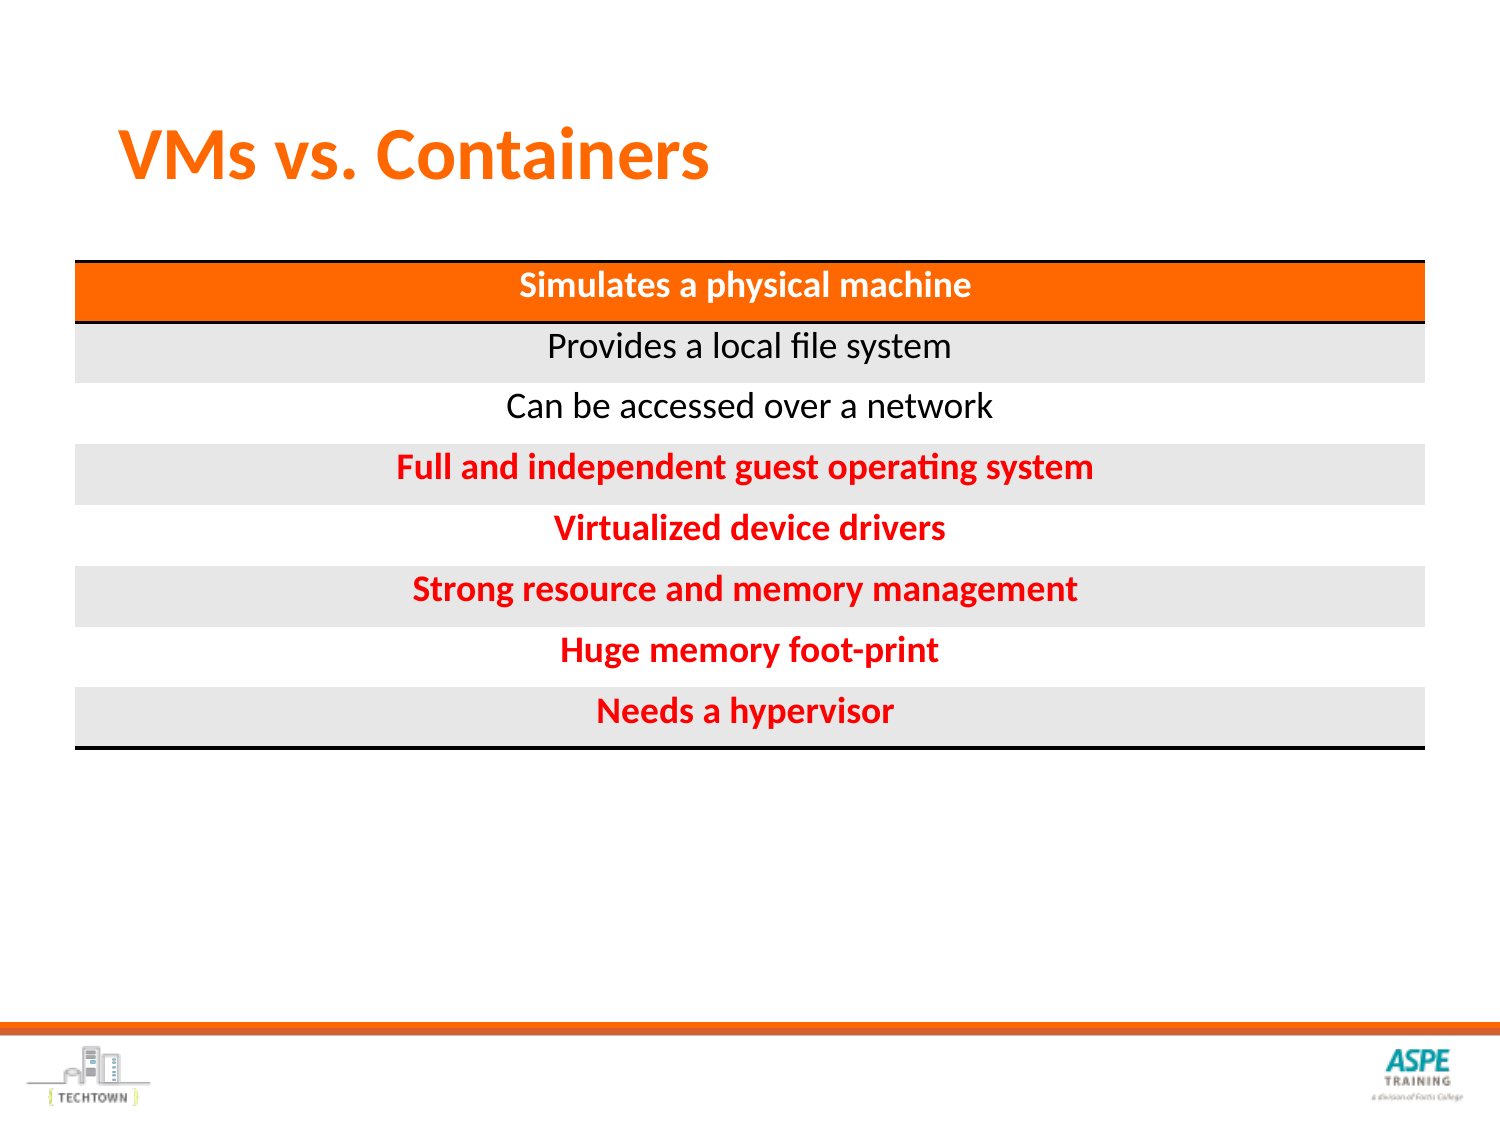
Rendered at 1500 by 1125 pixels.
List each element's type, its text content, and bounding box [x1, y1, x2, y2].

table_header Simulates a physical machine [75, 263, 1425, 321]
table_cell Can be accessed over a network [75, 383, 1425, 444]
table_cell Provides a local file system [75, 324, 1425, 383]
table_cell Full and independent guest operating system [75, 444, 1425, 505]
table_cell Virtualized device drivers [75, 505, 1425, 566]
title VMs vs. Containers [103, 59, 1397, 250]
table_cell Huge memory foot-print [75, 627, 1425, 687]
table_cell Strong resource and memory management [75, 566, 1425, 627]
table_cell Needs a hypervisor [75, 687, 1425, 746]
